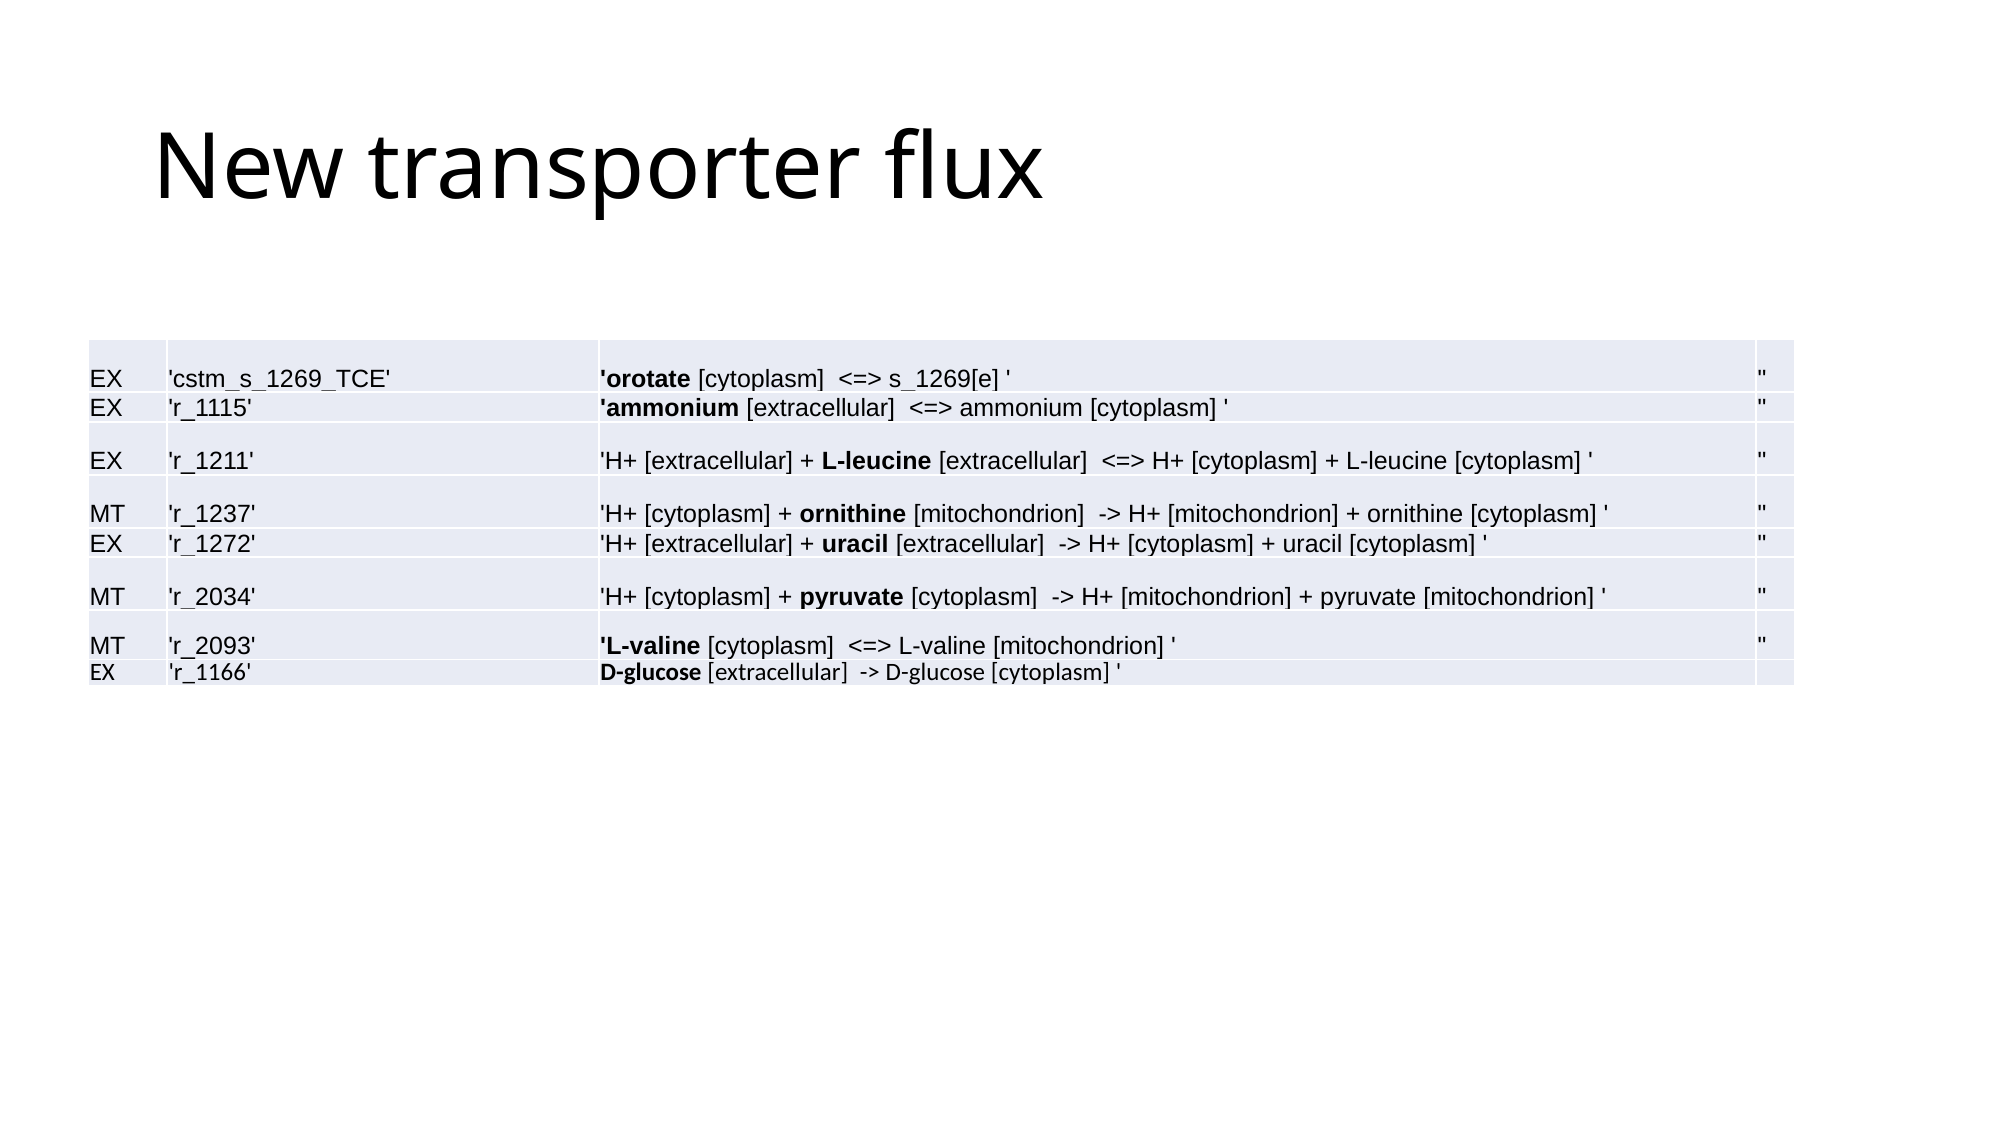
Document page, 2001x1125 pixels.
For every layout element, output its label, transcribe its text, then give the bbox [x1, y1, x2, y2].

table_header 'cstm_s_1269_TCE' [168, 340, 598, 391]
table_cell MT [89, 476, 166, 527]
table_cell EX [89, 529, 166, 556]
table_header 'orotate [cytoplasm] <=> s_1269[e] ' [600, 340, 1755, 391]
table_cell [1757, 660, 1794, 685]
table_cell MT [89, 611, 166, 659]
table_cell '' [1757, 529, 1794, 556]
table_cell 'r_2093' [168, 611, 598, 659]
table_cell 'L-valine [cytoplasm] <=> L-valine [mitochondrion] ' [600, 611, 1755, 659]
table_cell 'H+ [extracellular] + uracil [extracellular] -> H+ [cytoplasm] + uracil [cytoplasm] ' [600, 529, 1755, 556]
table_cell 'r_1166' [168, 660, 598, 685]
table_cell 'r_1115' [168, 393, 598, 421]
table_cell 'H+ [cytoplasm] + ornithine [mitochondrion] -> H+ [mitochondrion] + ornithine [cytoplasm] ' [600, 476, 1755, 527]
table_cell '' [1757, 611, 1794, 659]
table_header EX [89, 340, 166, 391]
table_cell '' [1757, 423, 1794, 474]
table_cell 'H+ [cytoplasm] + pyruvate [cytoplasm] -> H+ [mitochondrion] + pyruvate [mitochondrion] ' [600, 558, 1755, 609]
table_cell EX [89, 660, 166, 685]
table_cell '' [1757, 476, 1794, 527]
table_cell EX [89, 393, 166, 421]
table_cell '' [1757, 393, 1794, 421]
table_cell '' [1757, 558, 1794, 609]
table_cell 'r_1272' [168, 529, 598, 556]
table_cell 'r_2034' [168, 558, 598, 609]
table_cell 'r_1237' [168, 476, 598, 527]
table_cell D-glucose [extracellular] -> D-glucose [cytoplasm] ' [600, 660, 1755, 685]
table_cell EX [89, 423, 166, 474]
table_cell 'ammonium [extracellular] <=> ammonium [cytoplasm] ' [600, 393, 1755, 421]
table_cell 'r_1211' [168, 423, 598, 474]
table_header '' [1757, 340, 1794, 391]
table_cell MT [89, 558, 166, 609]
table_cell 'H+ [extracellular] + L-leucine [extracellular] <=> H+ [cytoplasm] + L-leucine [cytoplasm] ' [600, 423, 1755, 474]
title New transporter flux [137, 59, 1863, 278]
